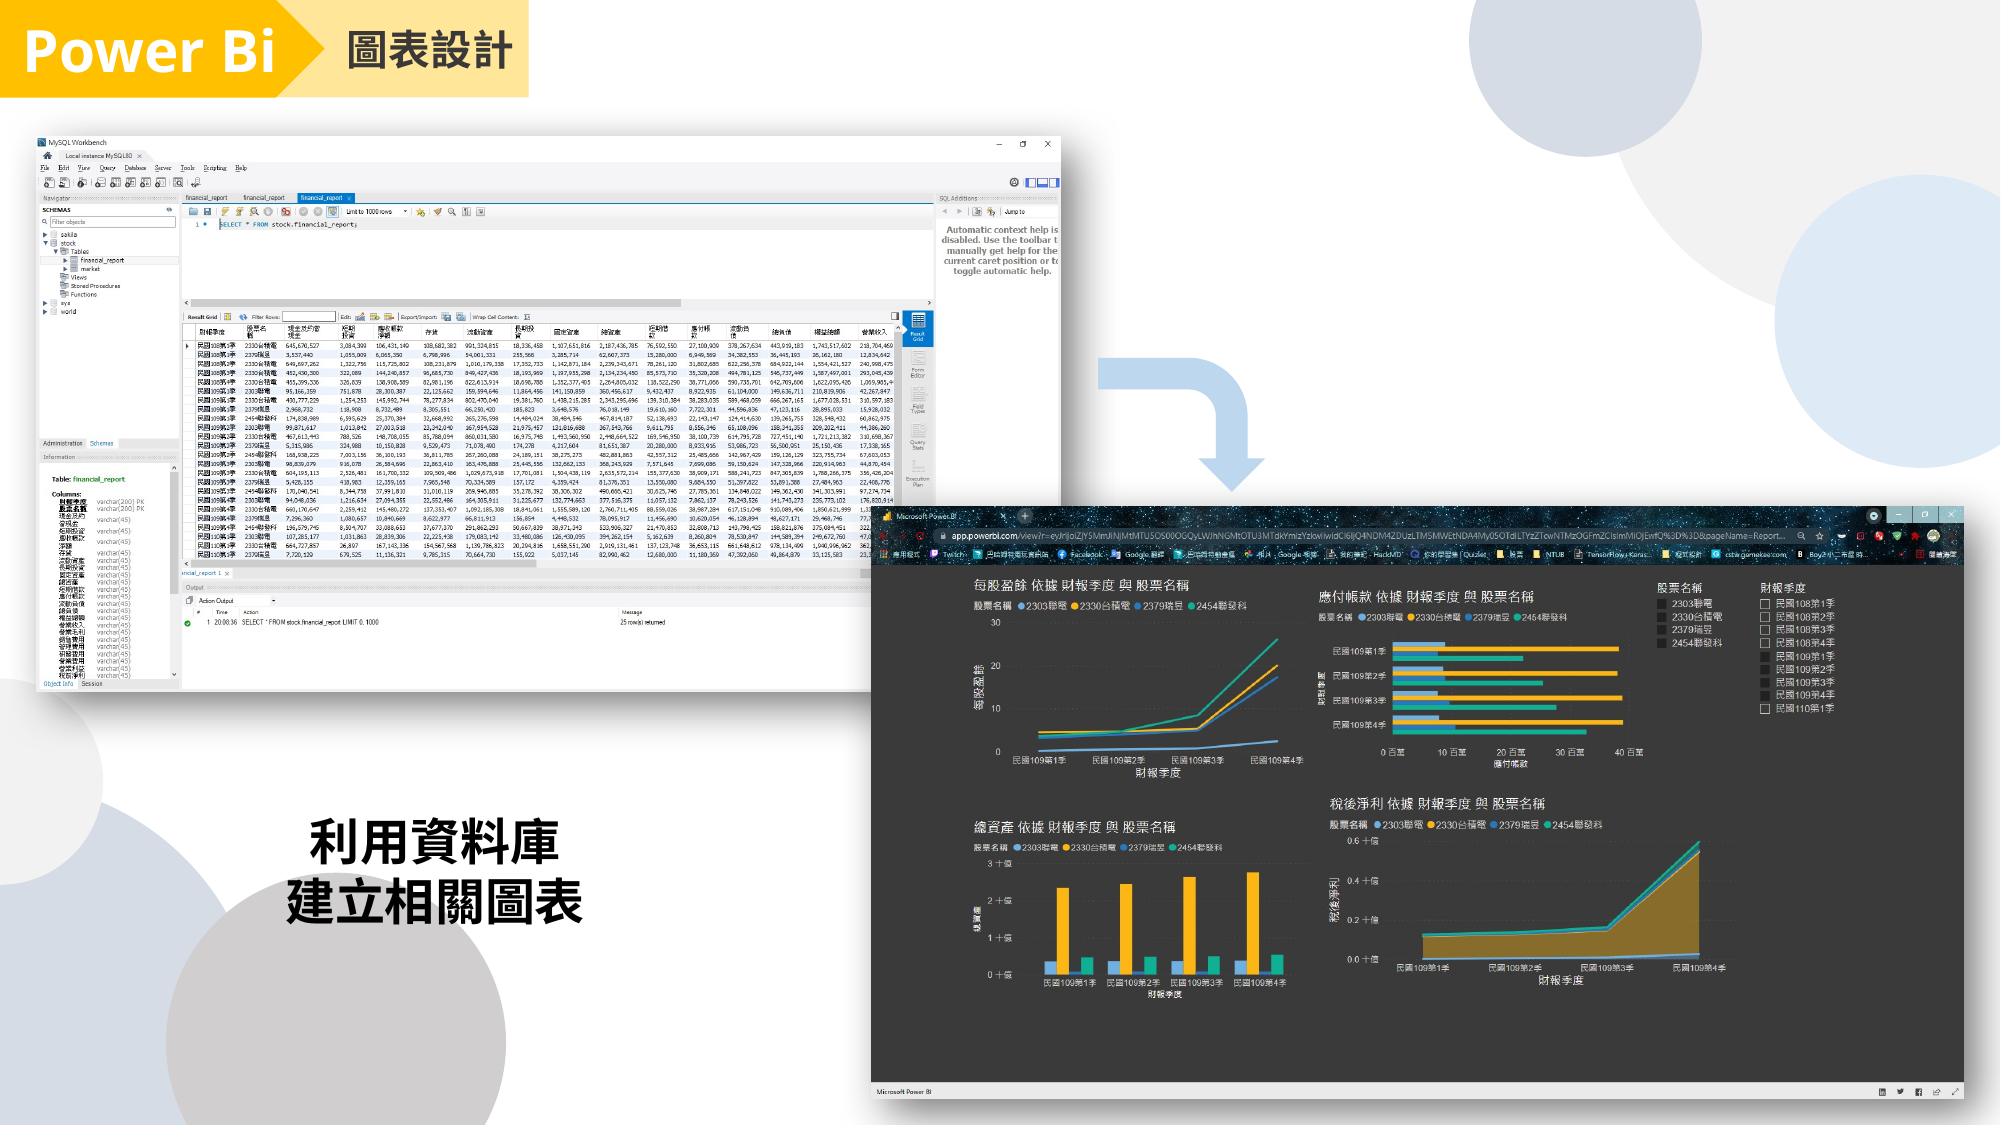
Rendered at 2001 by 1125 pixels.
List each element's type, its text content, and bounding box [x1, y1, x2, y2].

text_box 利用資料庫 建立相關圖表 [162, 802, 708, 938]
picture [36, 136, 1964, 1099]
text_box Power Bi [0, 0, 327, 99]
text_box 圖表設計 [278, 0, 530, 98]
text_box [1097, 356, 1268, 494]
